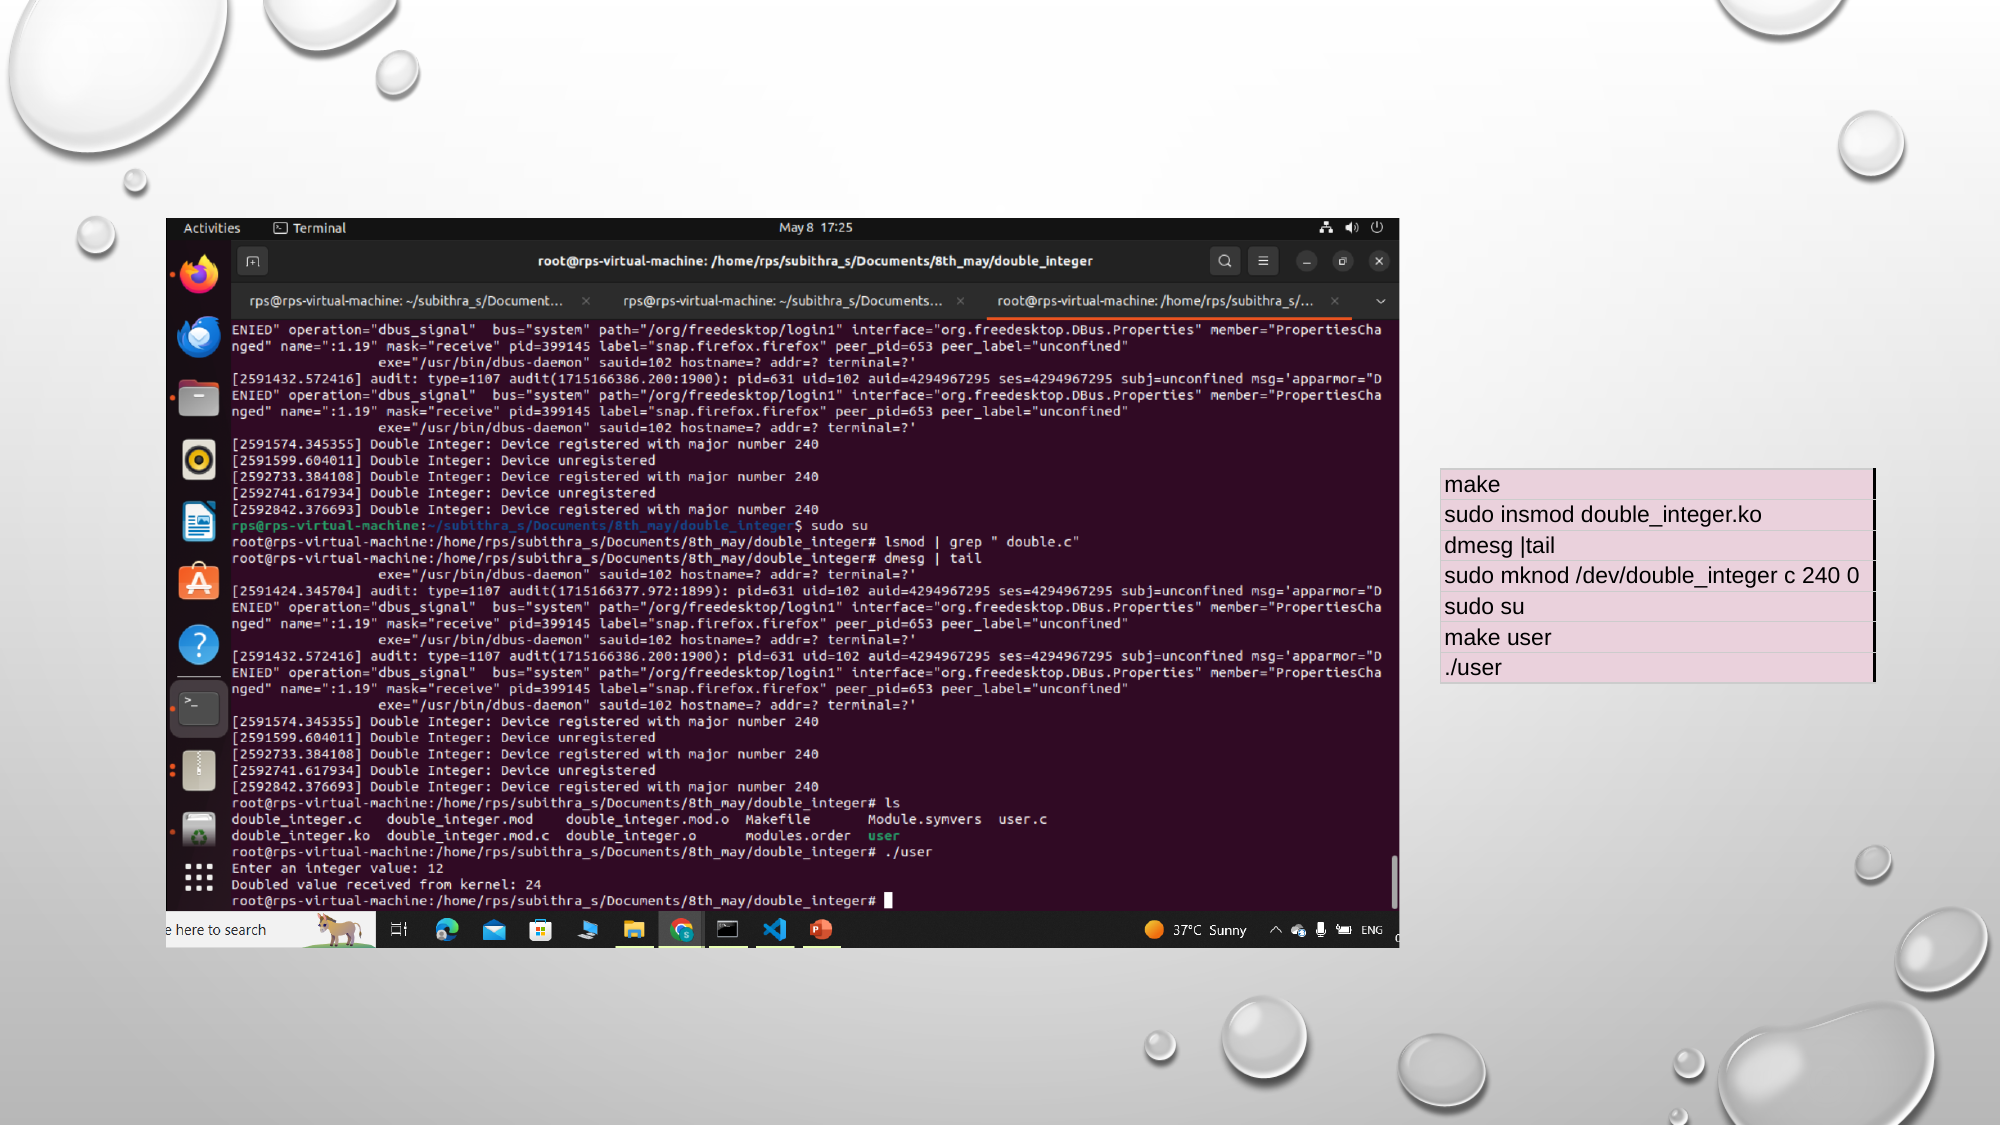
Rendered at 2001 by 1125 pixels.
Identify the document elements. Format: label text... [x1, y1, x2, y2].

table_cell dmesg |tail [1441, 531, 1873, 560]
table_cell sudo su [1441, 592, 1873, 621]
table_cell ./user [1441, 653, 1873, 682]
picture [0, 0, 2000, 1125]
table_cell make user [1441, 622, 1873, 652]
table_cell sudo insmod double_integer.ko [1441, 500, 1873, 530]
table_cell sudo mknod /dev/double_integer c 240 0 [1441, 561, 1873, 591]
table_header make [1441, 470, 1873, 499]
